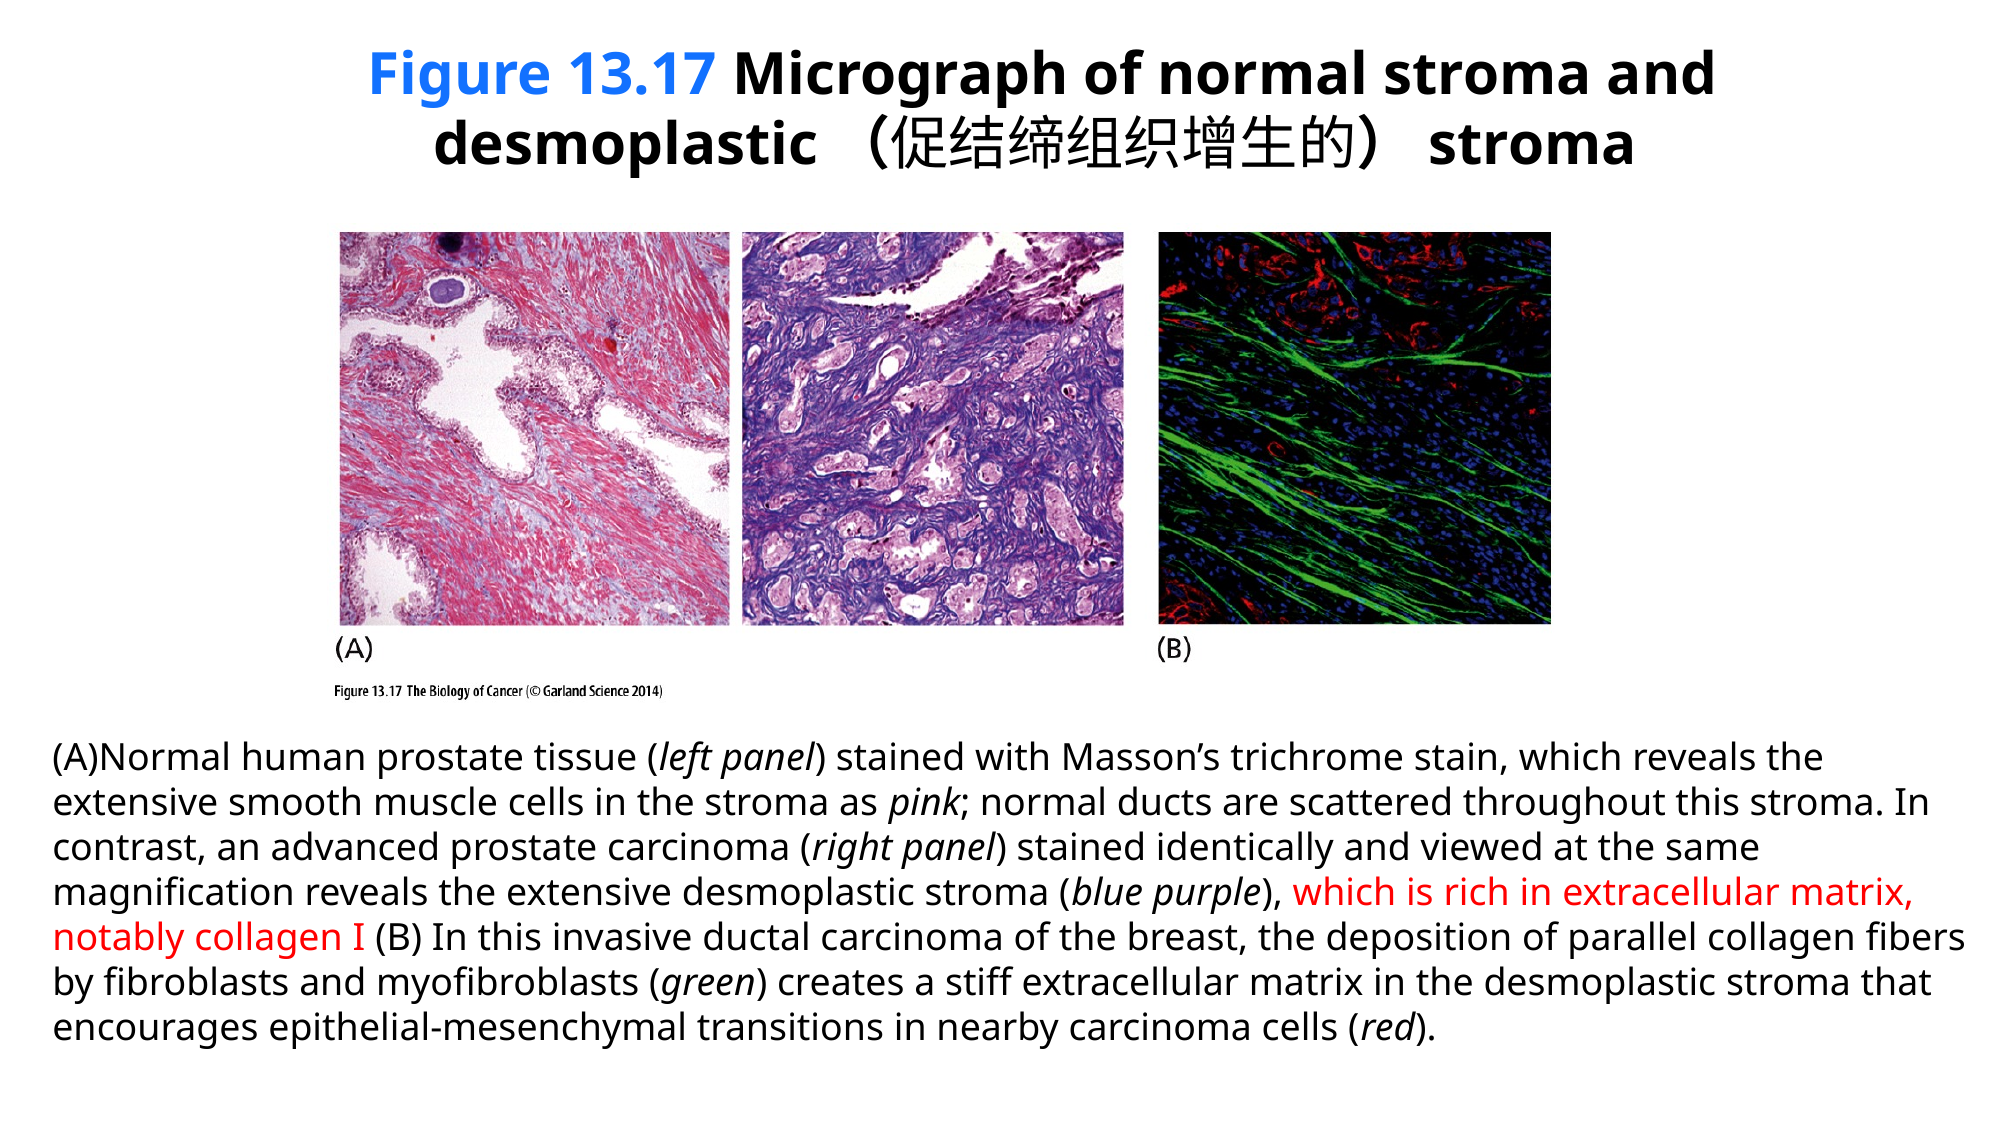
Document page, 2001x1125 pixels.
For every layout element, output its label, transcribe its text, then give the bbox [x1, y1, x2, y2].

text_box (A)Normal human prostate tissue (left panel) stained with Masson’s trichrome stain, which reveals the extensive smooth muscle cells in the stroma as pink; normal ducts are scattered throughout this stroma. In contrast, an advanced prostate carcinoma (right panel) stained identically and viewed at the same magnification reveals the extensive desmoplastic stroma (blue purple), which is rich in extracellular matrix, notably collagen I (B) In this invasive ductal carcinoma of the breast, the deposition of parallel collagen fibers by fibroblasts and myofibroblasts (green) creates a stiff extracellular matrix in the desmoplastic stroma that encourages epithelial-mesenchymal transitions in nearby carcinoma cells (red). [37, 725, 1988, 1056]
text_box Figure 13.17 Micrograph of normal stroma and desmoplastic（促结缔组织增生的）stroma [186, 28, 1899, 184]
picture [327, 223, 1559, 703]
